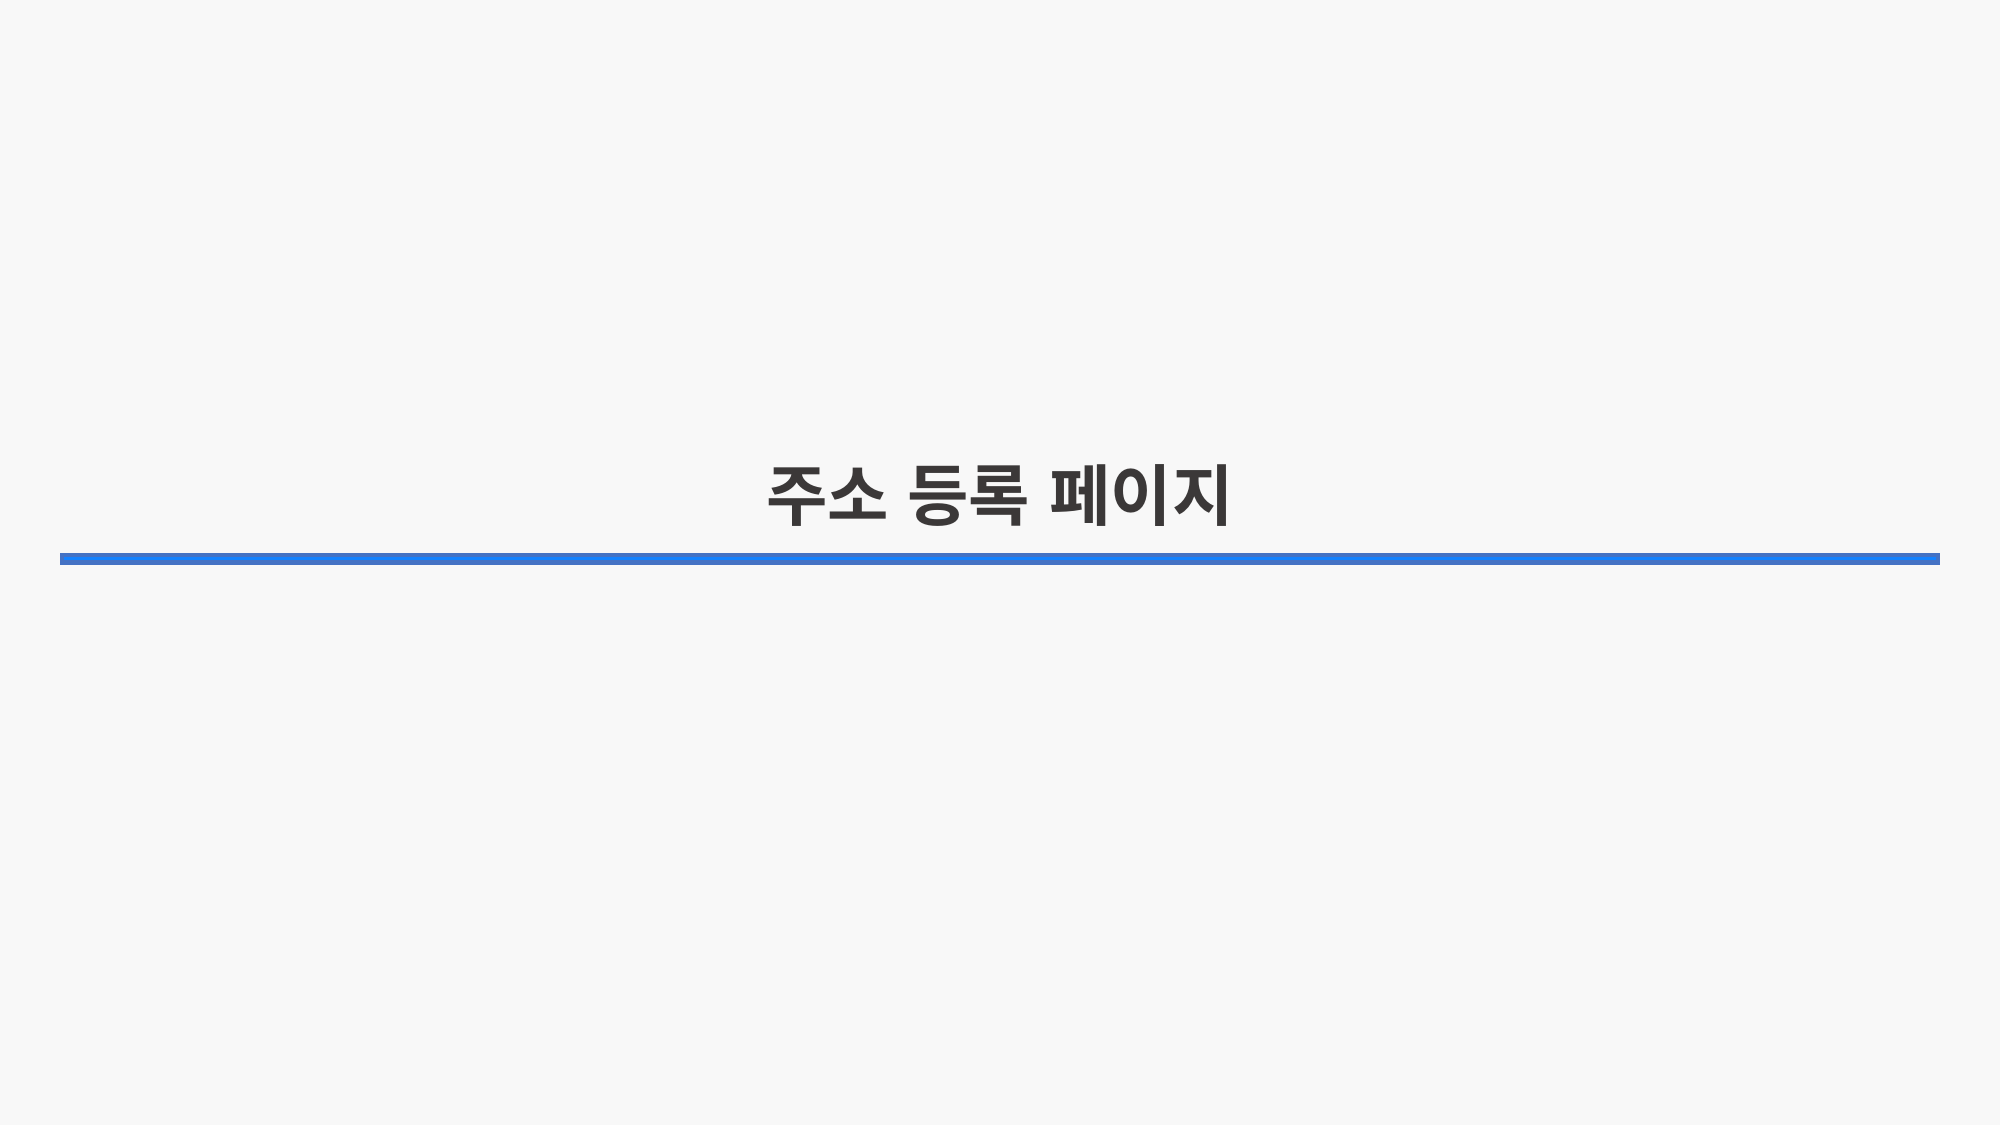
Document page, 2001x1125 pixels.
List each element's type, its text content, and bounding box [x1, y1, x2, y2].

text_box 주소 등록 페이지 [751, 446, 1249, 542]
text_box [61, 554, 1939, 563]
